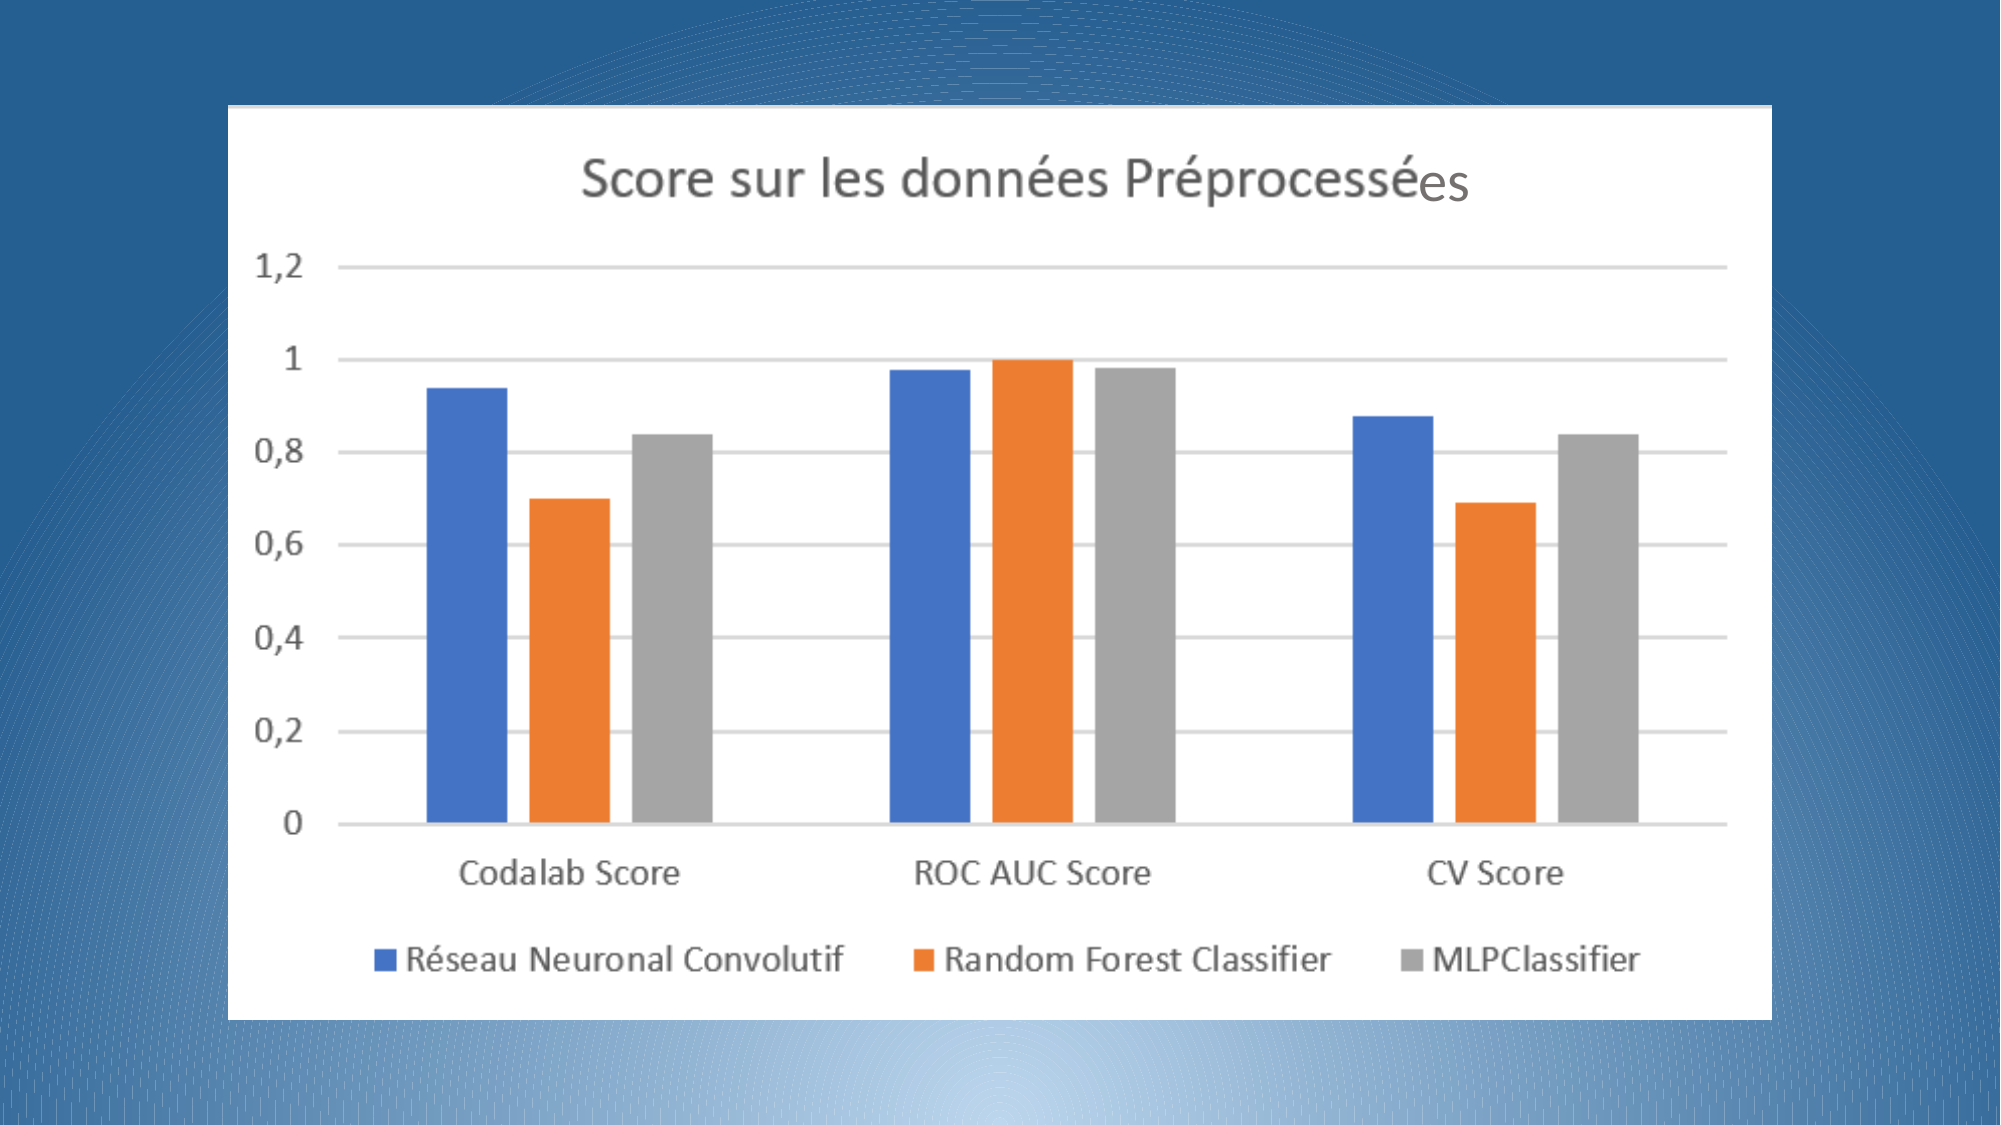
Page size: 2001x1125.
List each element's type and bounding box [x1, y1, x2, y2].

list [228, 105, 1772, 1020]
